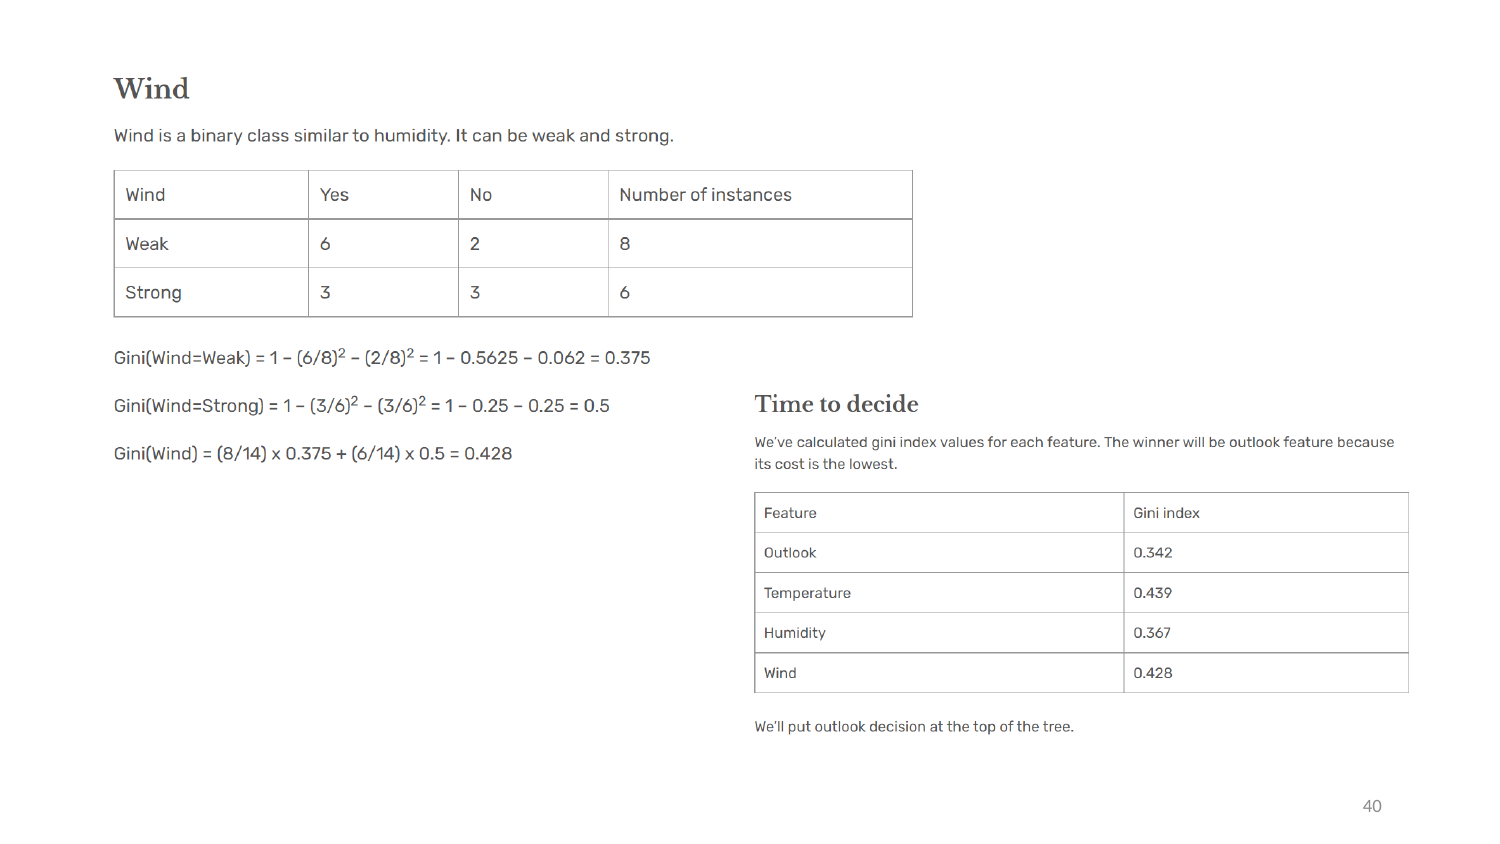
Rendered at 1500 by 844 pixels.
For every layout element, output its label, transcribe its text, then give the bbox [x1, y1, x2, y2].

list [0, 59, 957, 474]
picture [704, 376, 1440, 758]
slide_number 40 [1059, 782, 1397, 827]
